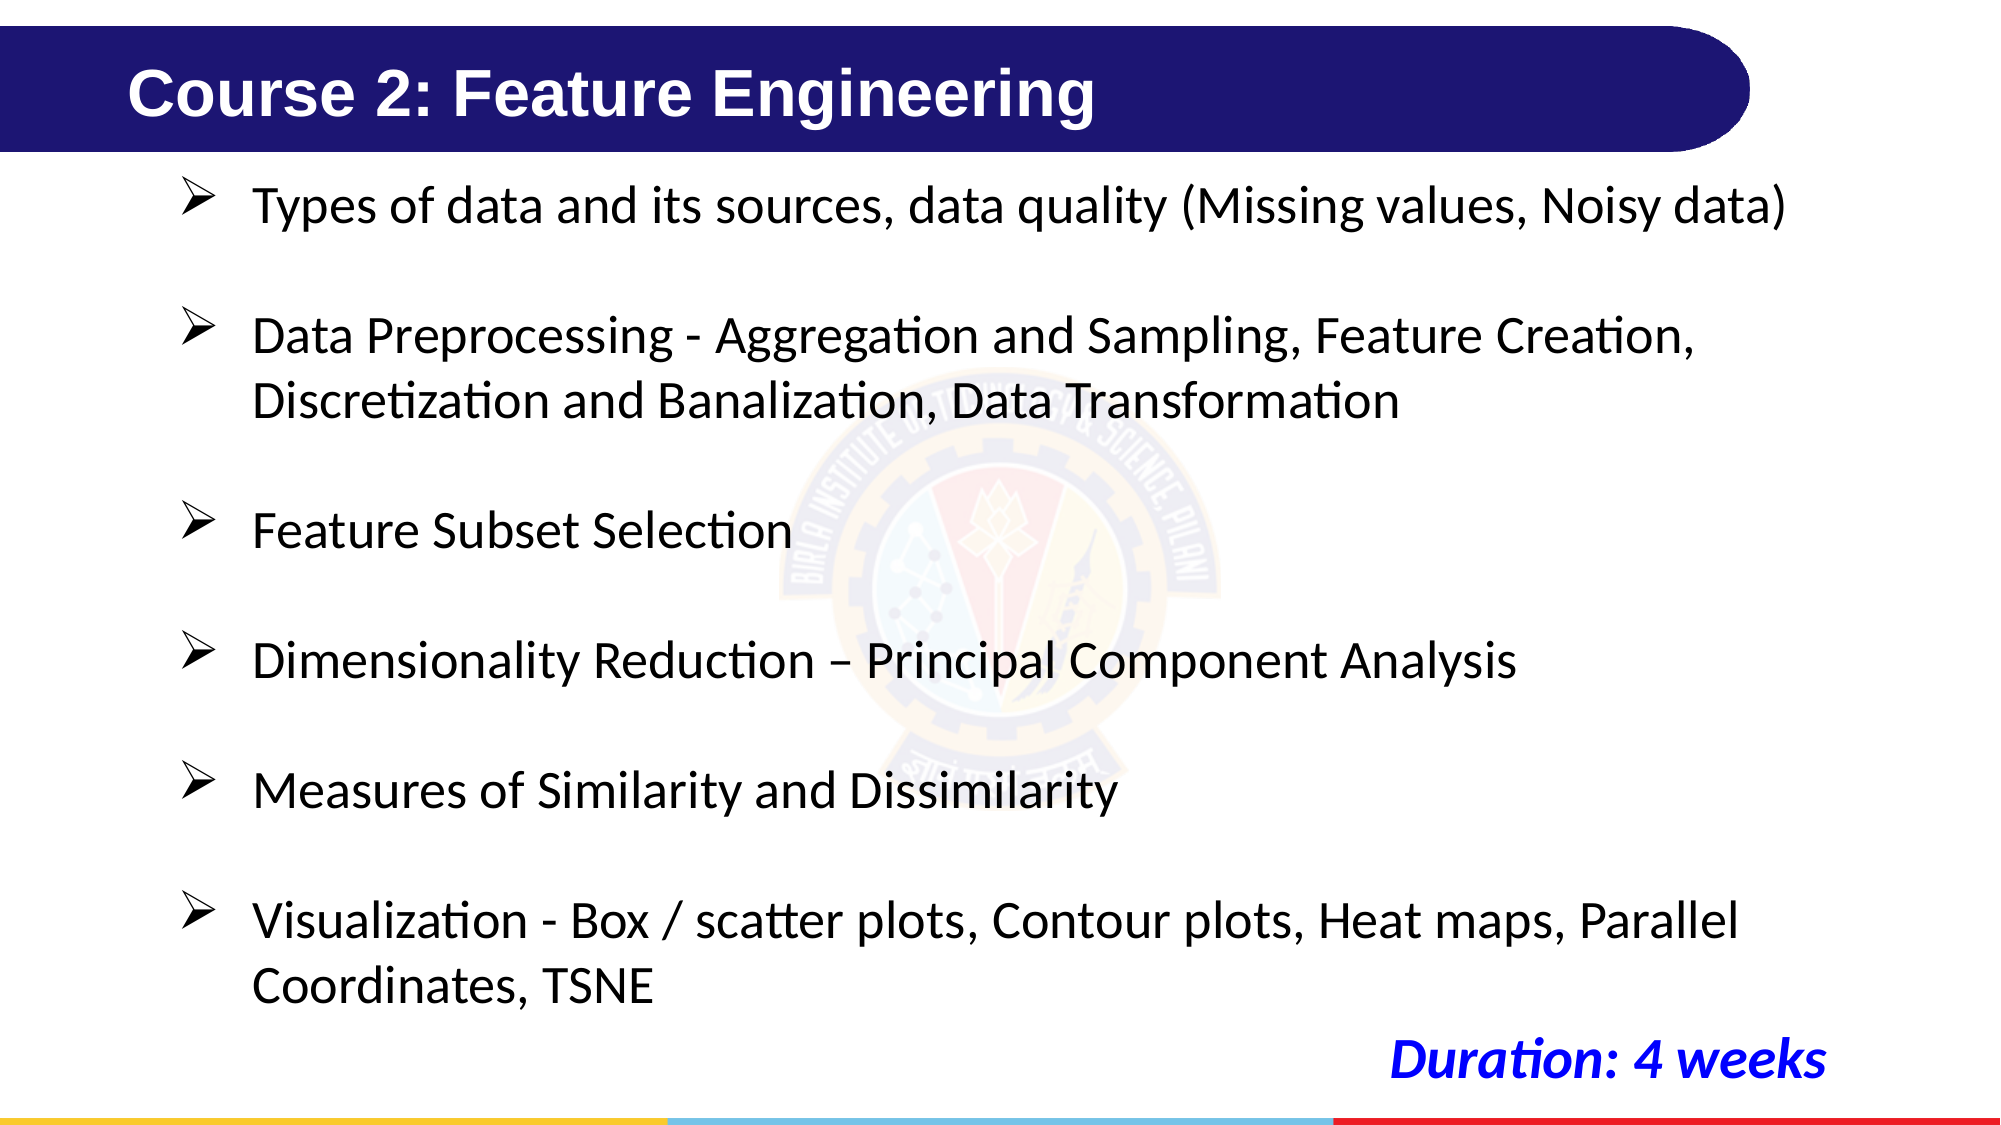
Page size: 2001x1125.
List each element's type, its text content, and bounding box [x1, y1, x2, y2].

picture [1425, 118, 1750, 152]
picture [0, 1118, 2000, 1125]
text_box Types of data and its sources, data quality (Missing values, Noisy data) Data Preprocessing - Aggregation and Sampling, Feature Creation, Discretization and Banalization, Data Transformation Feature Subset Selection Dimensionality Reduction – Principal Component Analysis Measures of Similarity and Dissimilarity Visualization - Box / scatter plots, Contour plots, Heat maps, Parallel Coordinates, TSNE [162, 162, 1950, 1022]
text_box Course 2: Feature Engineering [112, 42, 1913, 118]
picture [0, 26, 1750, 152]
text_box [74, 45, 1425, 233]
text_box Duration: 4 weeks [1374, 1012, 2000, 1098]
